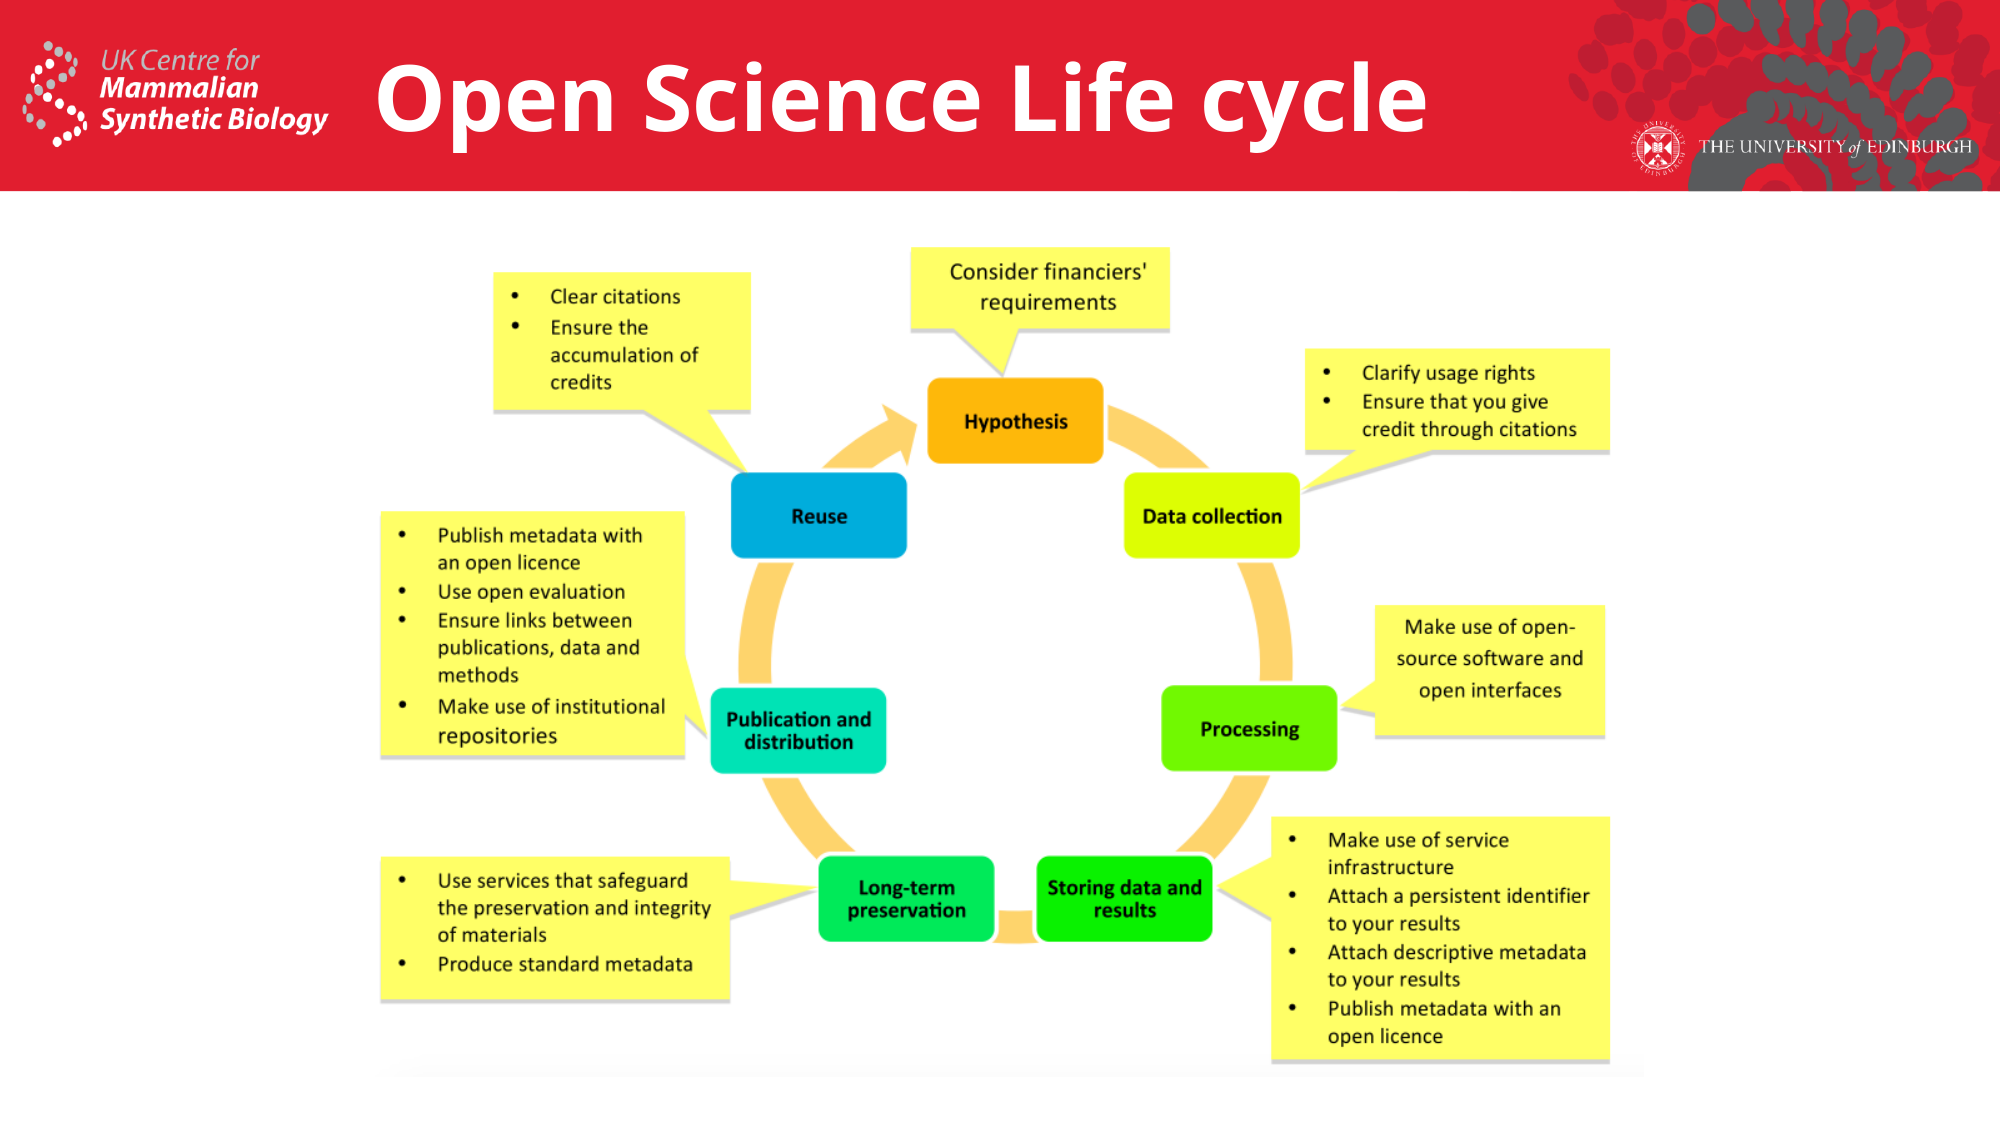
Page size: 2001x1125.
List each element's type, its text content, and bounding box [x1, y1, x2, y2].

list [356, 236, 1644, 1077]
title Open Science Life cycle [358, 22, 1937, 182]
picture [0, 0, 2000, 221]
